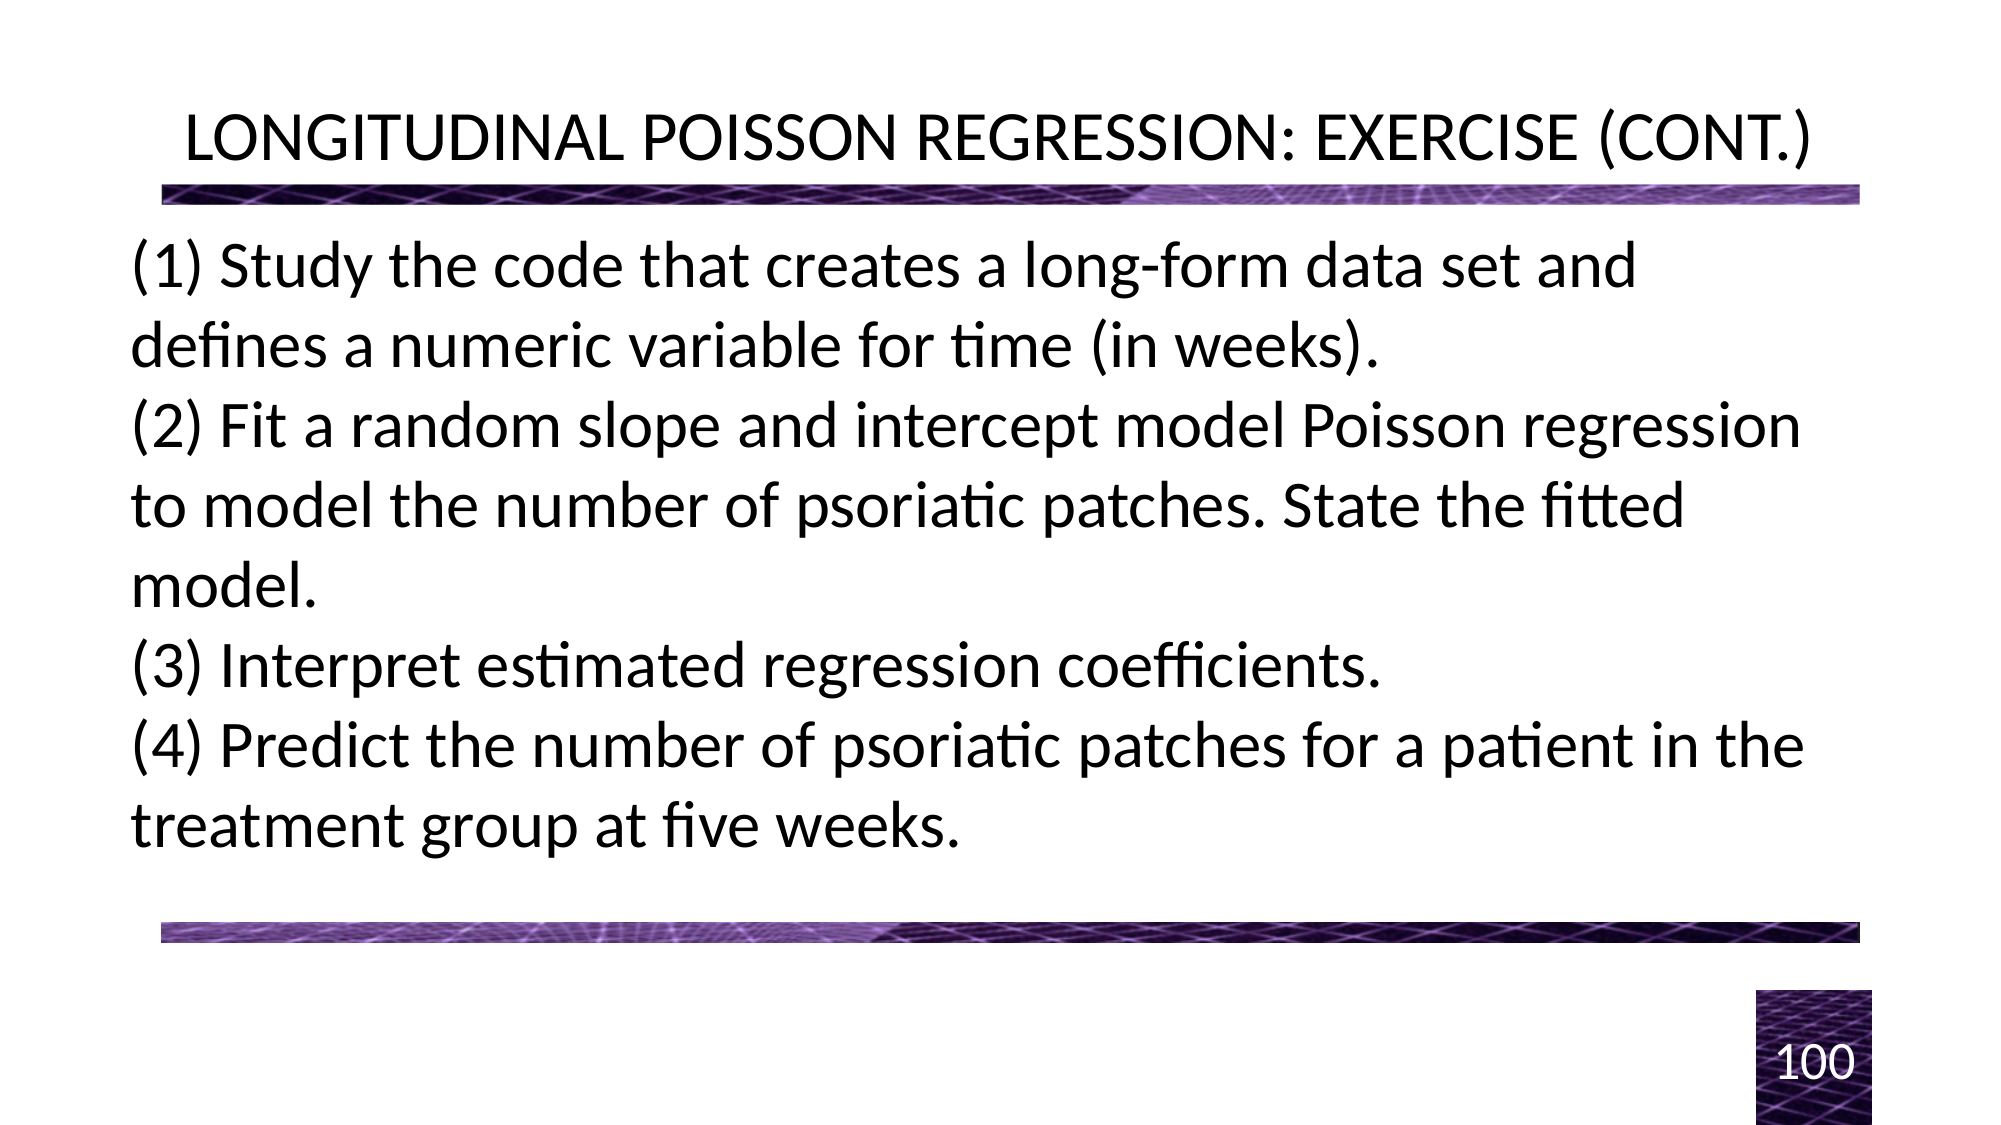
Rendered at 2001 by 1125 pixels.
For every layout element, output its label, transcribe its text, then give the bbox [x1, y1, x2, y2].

picture [1756, 990, 1872, 1125]
picture [161, 184, 1860, 205]
text_box (1) Study the code that creates a long-form data set and defines a numeric variable for time (in weeks). (2) Fit a random slope and intercept model Poisson regression to model the number of psoriatic patches. State the fitted model. (3) Interpret estimated regression coefficients. (4) Predict the number of psoriatic patches for a patient in the treatment group at five weeks. [115, 213, 1864, 869]
picture [161, 922, 1860, 944]
text_box LONGITUDINAL POISSON REGRESSION: EXERCISE (CONT.) [136, 66, 1864, 199]
